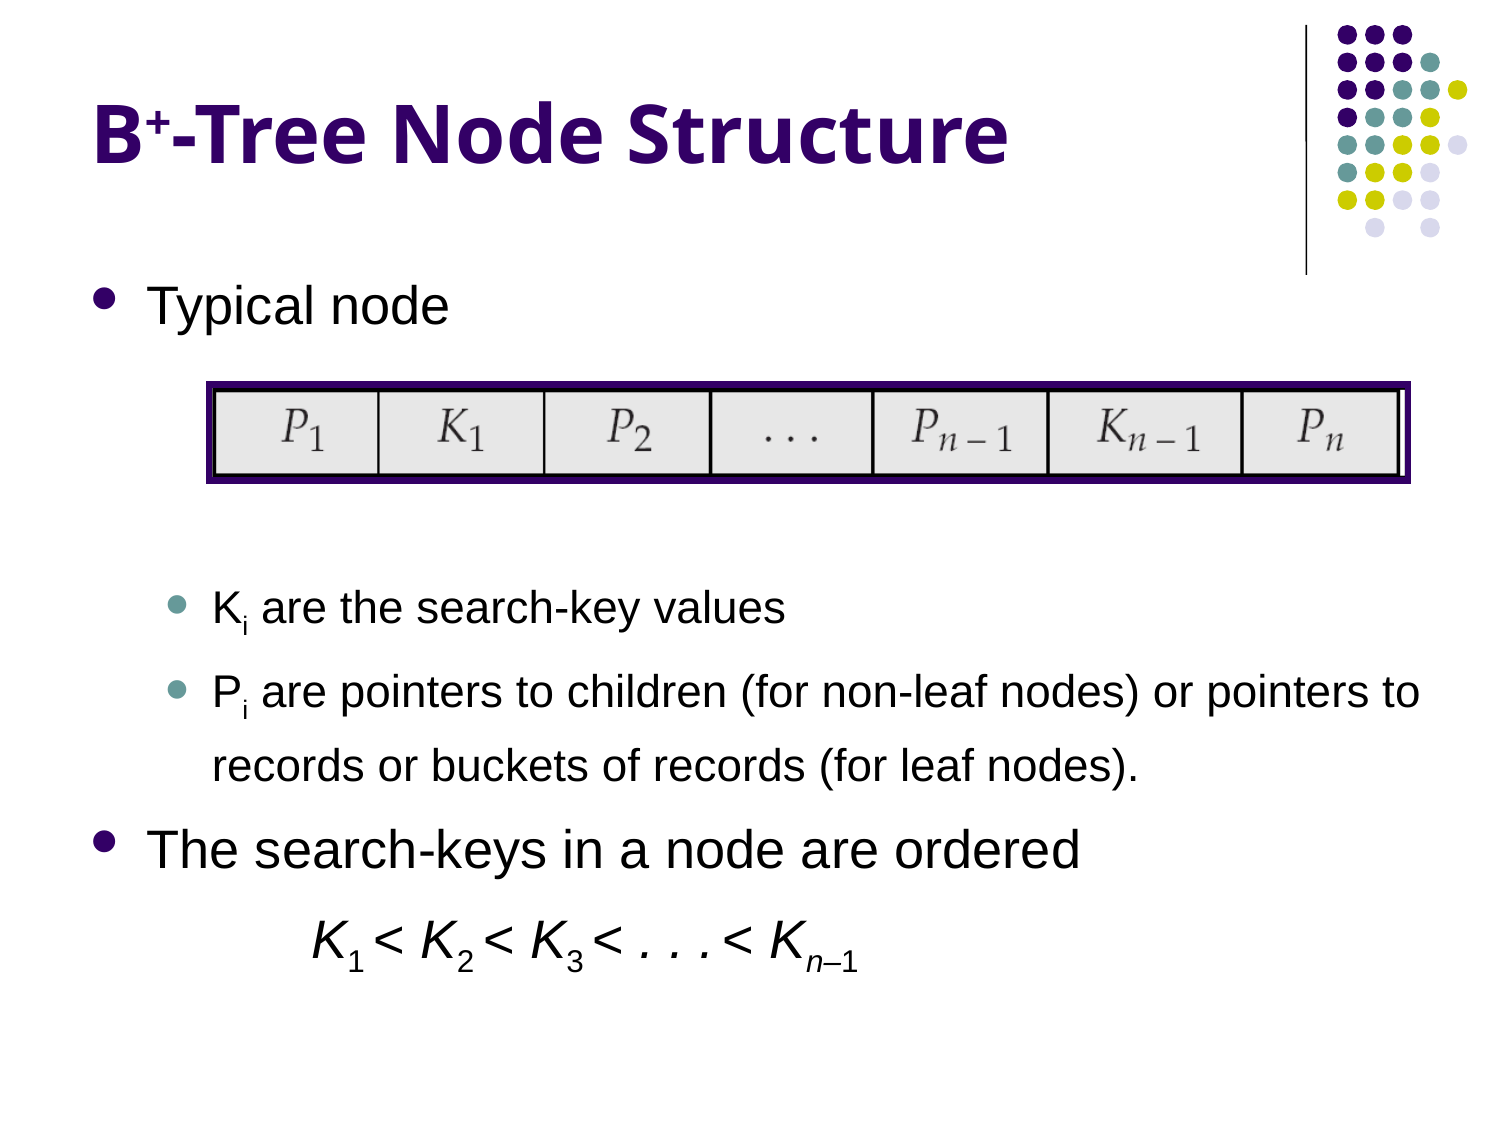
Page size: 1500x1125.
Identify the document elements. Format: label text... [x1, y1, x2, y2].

list Typical node Ki are the search-key values Pi are pointers to children (for non-leaf nodes) or pointers to records or buckets of records (for leaf nodes). The search-keys in a node are ordered K1 < K2 < K3 < . . . < Kn–1 [74, 249, 1451, 1125]
title B+-Tree Node Structure [74, 19, 1313, 188]
picture [212, 387, 1406, 478]
